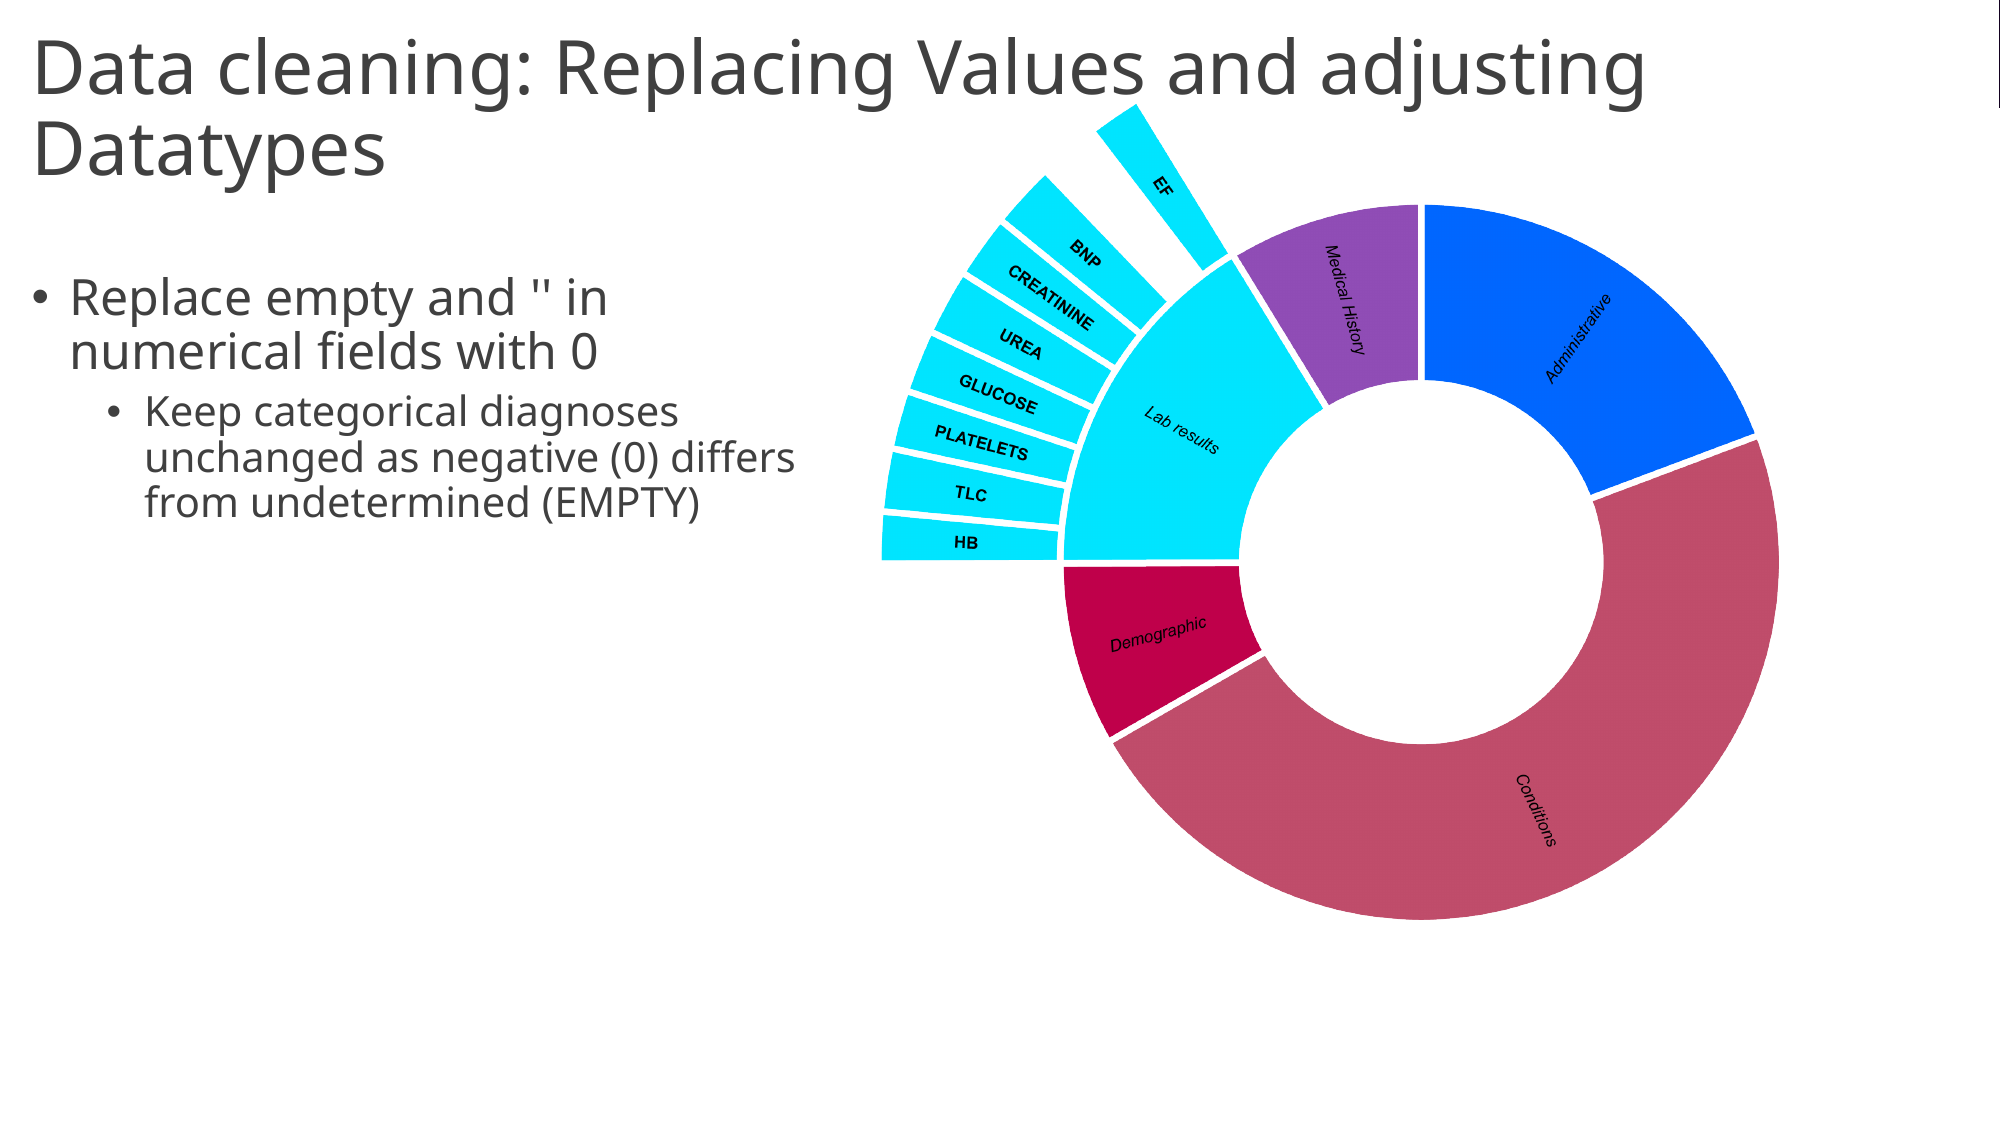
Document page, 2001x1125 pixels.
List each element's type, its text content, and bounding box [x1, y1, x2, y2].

list Replace empty and '' in numerical fields with 0 Keep categorical diagnoses unchanged as negative (0) differs from undetermined (EMPTY) [16, 265, 739, 979]
title Data cleaning: Replacing Values and adjusting Datatypes [16, 22, 739, 240]
picture [739, 0, 2000, 1125]
